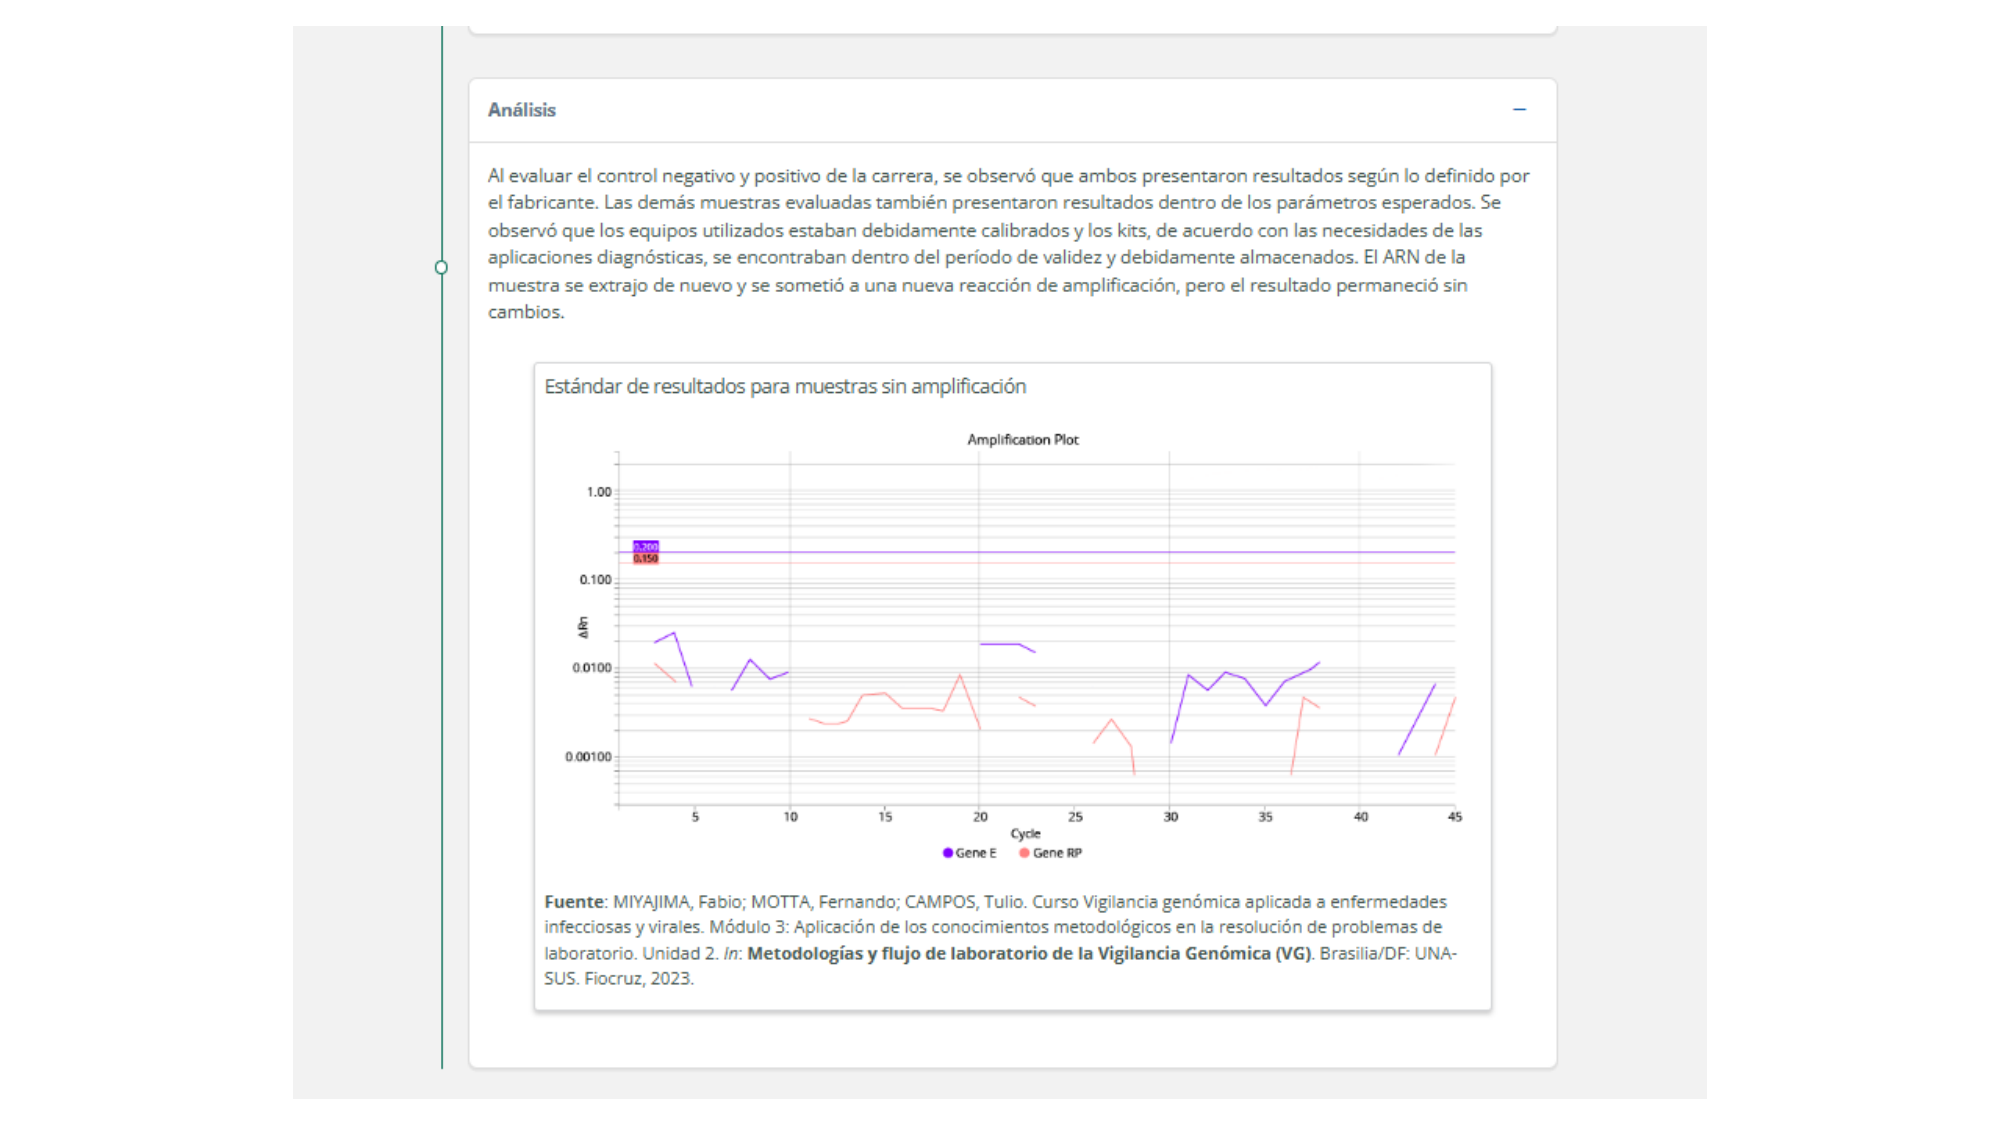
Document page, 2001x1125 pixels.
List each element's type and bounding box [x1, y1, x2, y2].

picture [293, 25, 1707, 1100]
